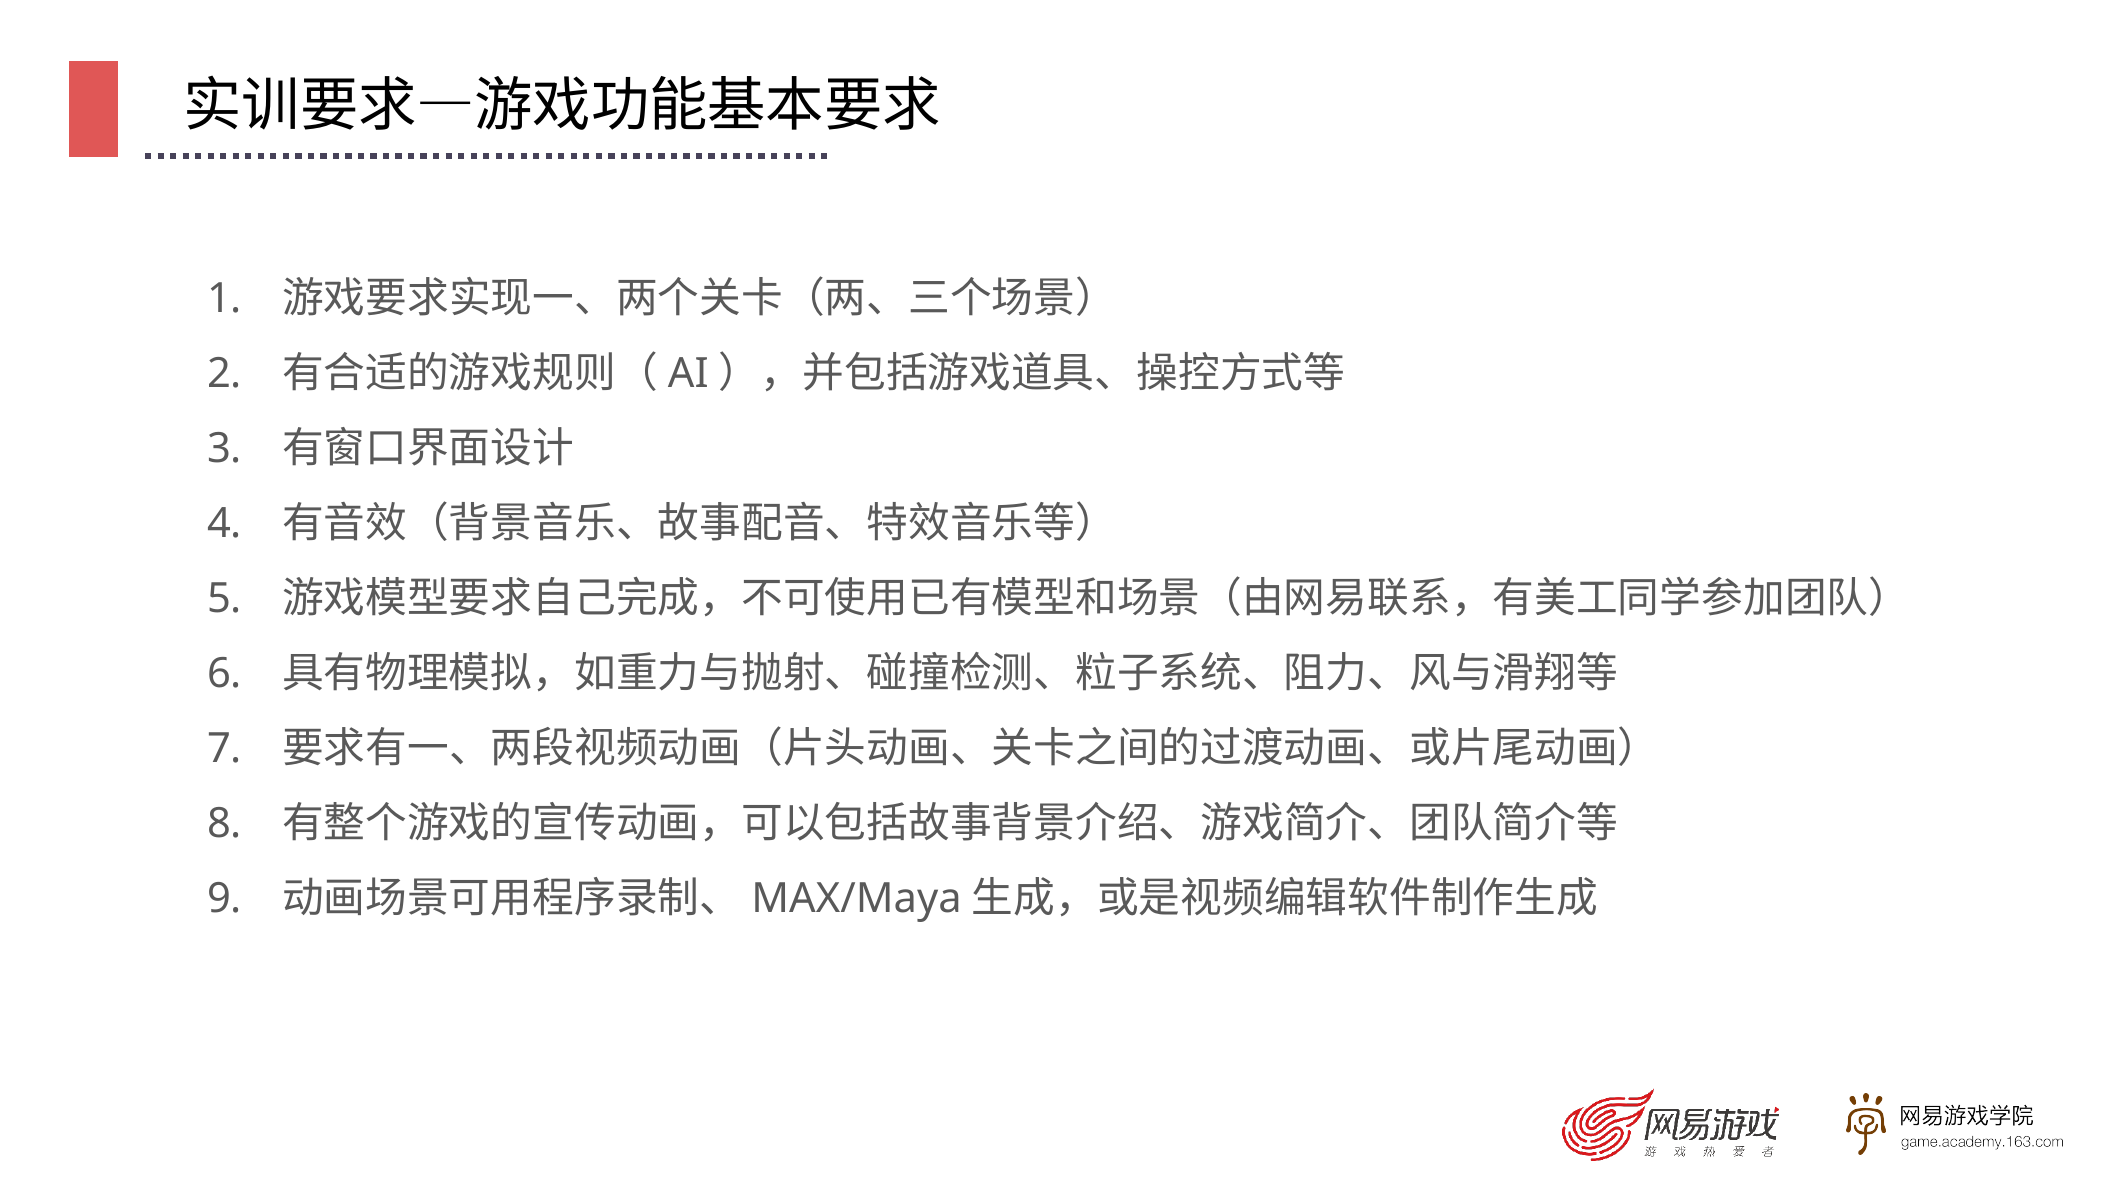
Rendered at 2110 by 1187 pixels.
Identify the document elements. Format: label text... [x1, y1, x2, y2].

text_box 游戏要求实现一、两个关卡（两、三个场景） 有合适的游戏规则（AI），并包括游戏道具、操控方式等 有窗口界面设计 有音效（背景音乐、故事配音、特效音乐等） 游戏模型要求自己完成，不可使用已有模型和场景（由网易联系，有美工同学参加团队） 具有物理模拟，如重力与抛射、碰撞检测、粒子系统、阻力、风与滑翔等 要求有一、两段视频动画（片头动画、关卡之间的过渡动画、或片尾动画） 有整个游戏的宣传动画，可以包括故事背景介绍、游戏简介、团队简介等 动画场景可用程序录制、MAX/Maya生成，或是视频编辑软件制作生成 [192, 238, 1965, 929]
text_box 实训要求—游戏功能基本要求 [168, 60, 1209, 145]
picture [1846, 1093, 2063, 1155]
picture [1562, 1088, 1779, 1161]
